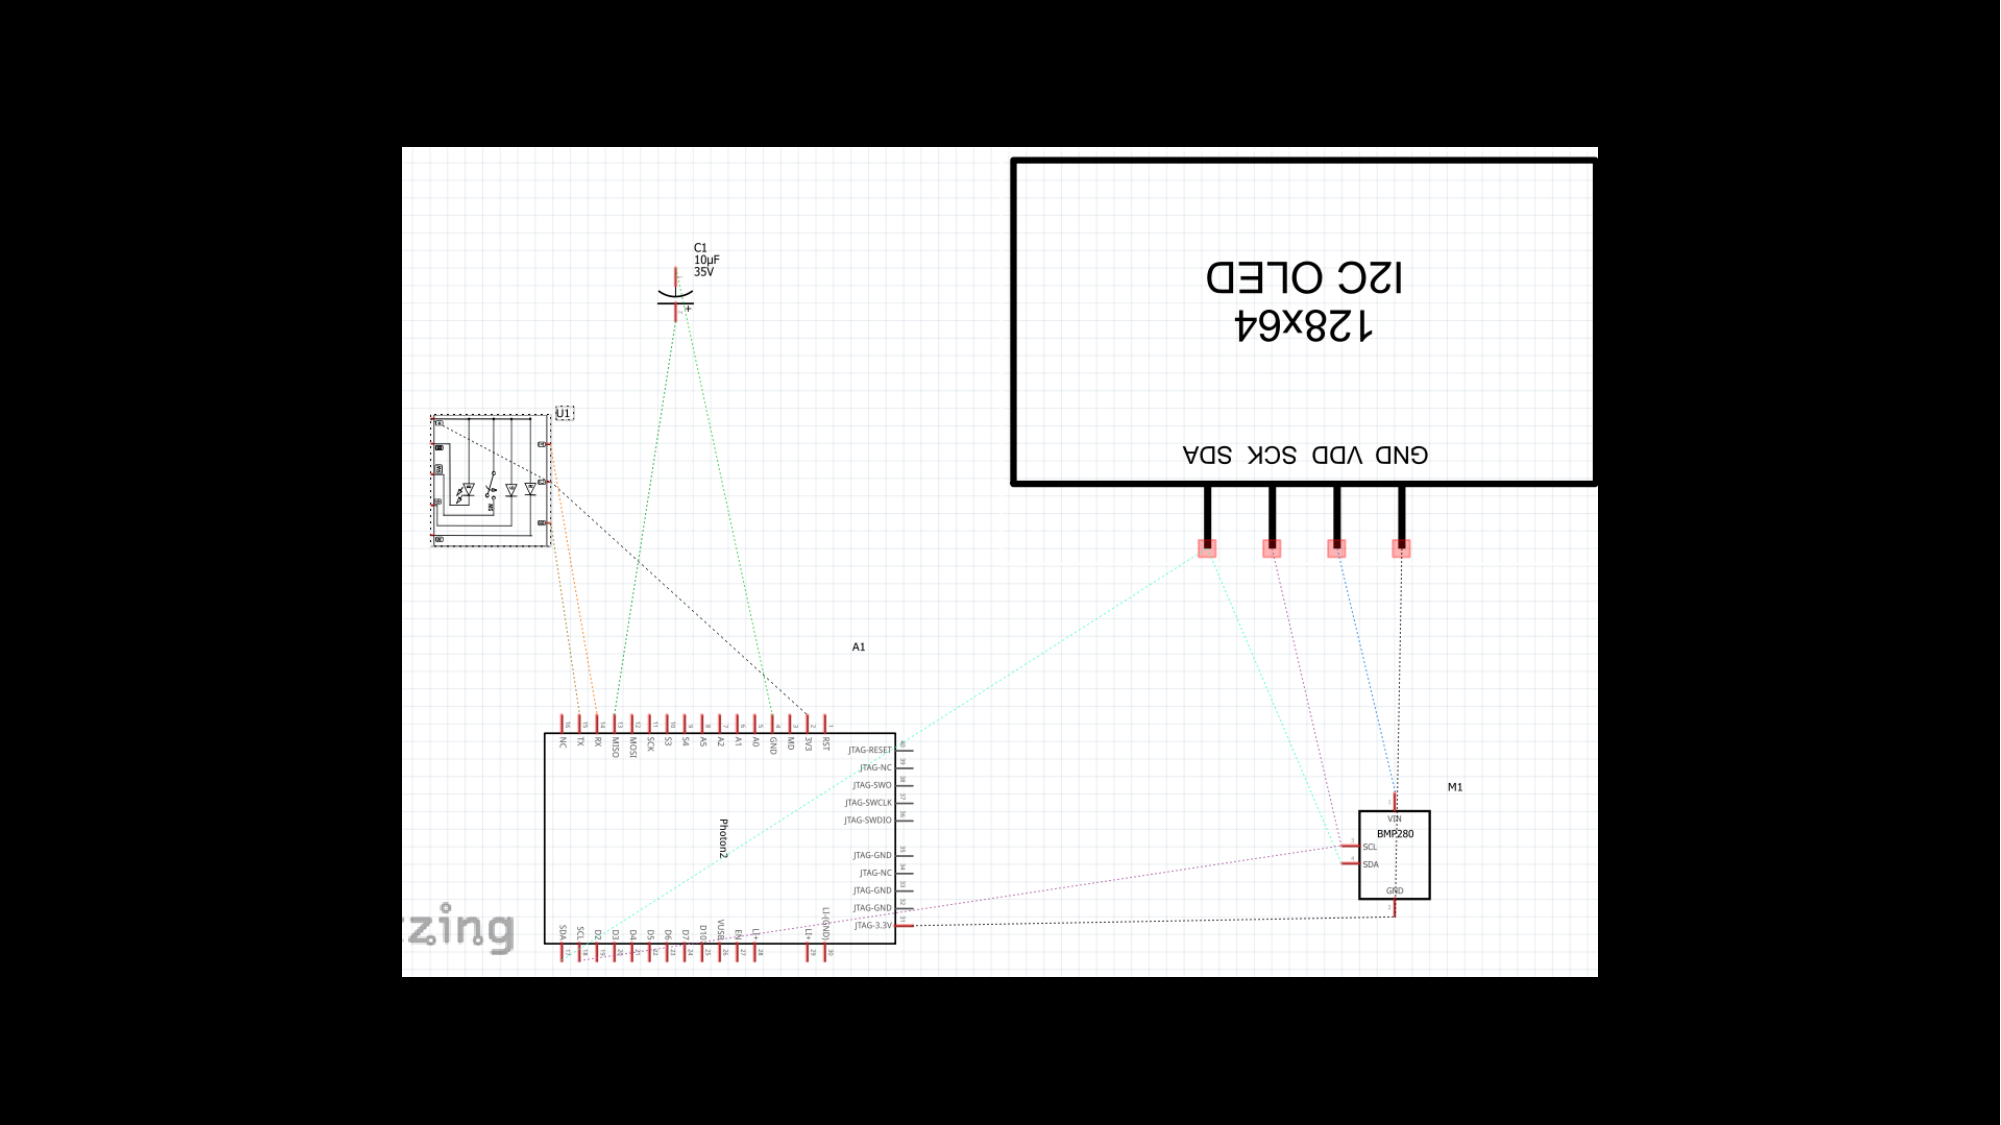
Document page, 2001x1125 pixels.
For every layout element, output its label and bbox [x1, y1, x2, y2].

picture [402, 147, 1598, 978]
